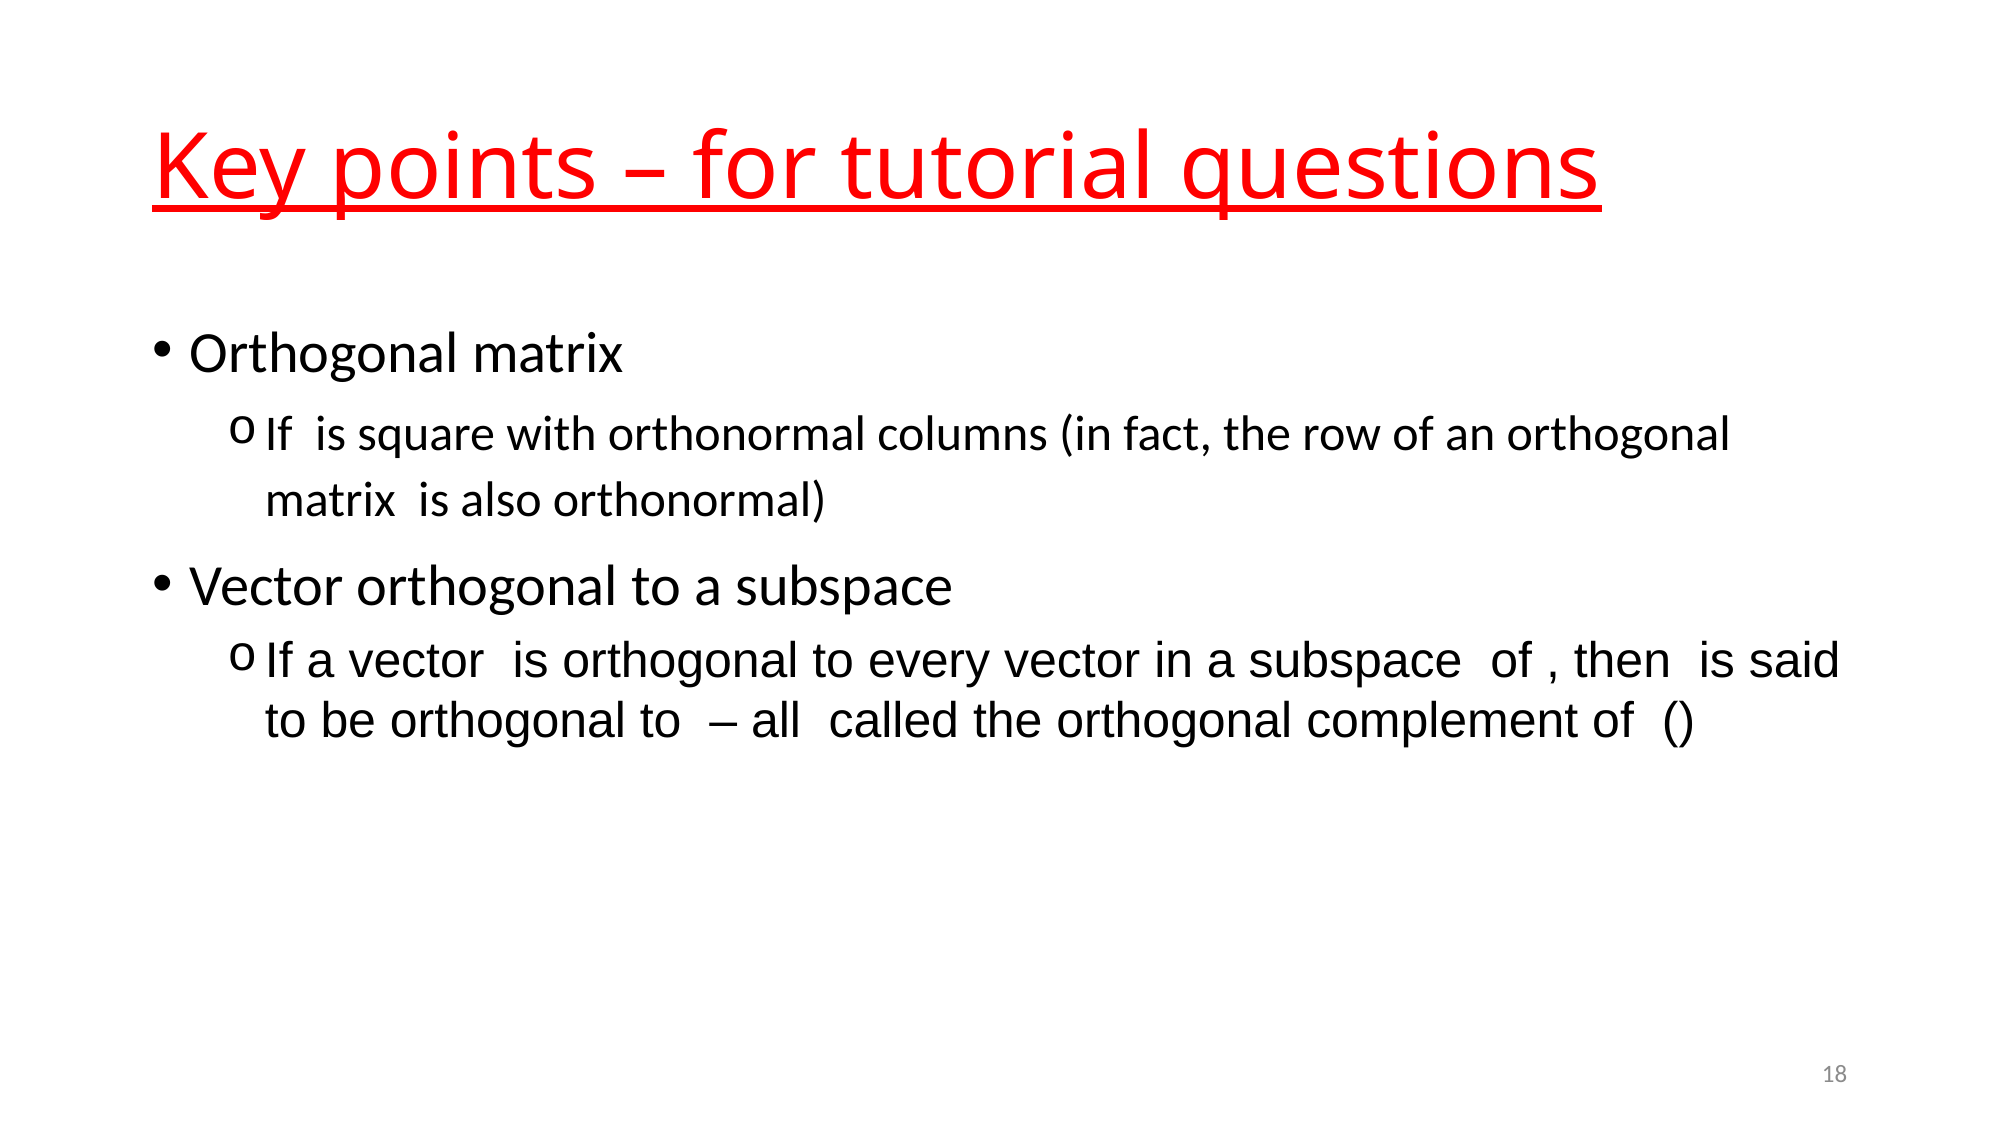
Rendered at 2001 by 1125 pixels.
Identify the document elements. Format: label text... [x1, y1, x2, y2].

title Key points – for tutorial questions [137, 59, 1863, 278]
slide_number 18 [1412, 1042, 1863, 1103]
